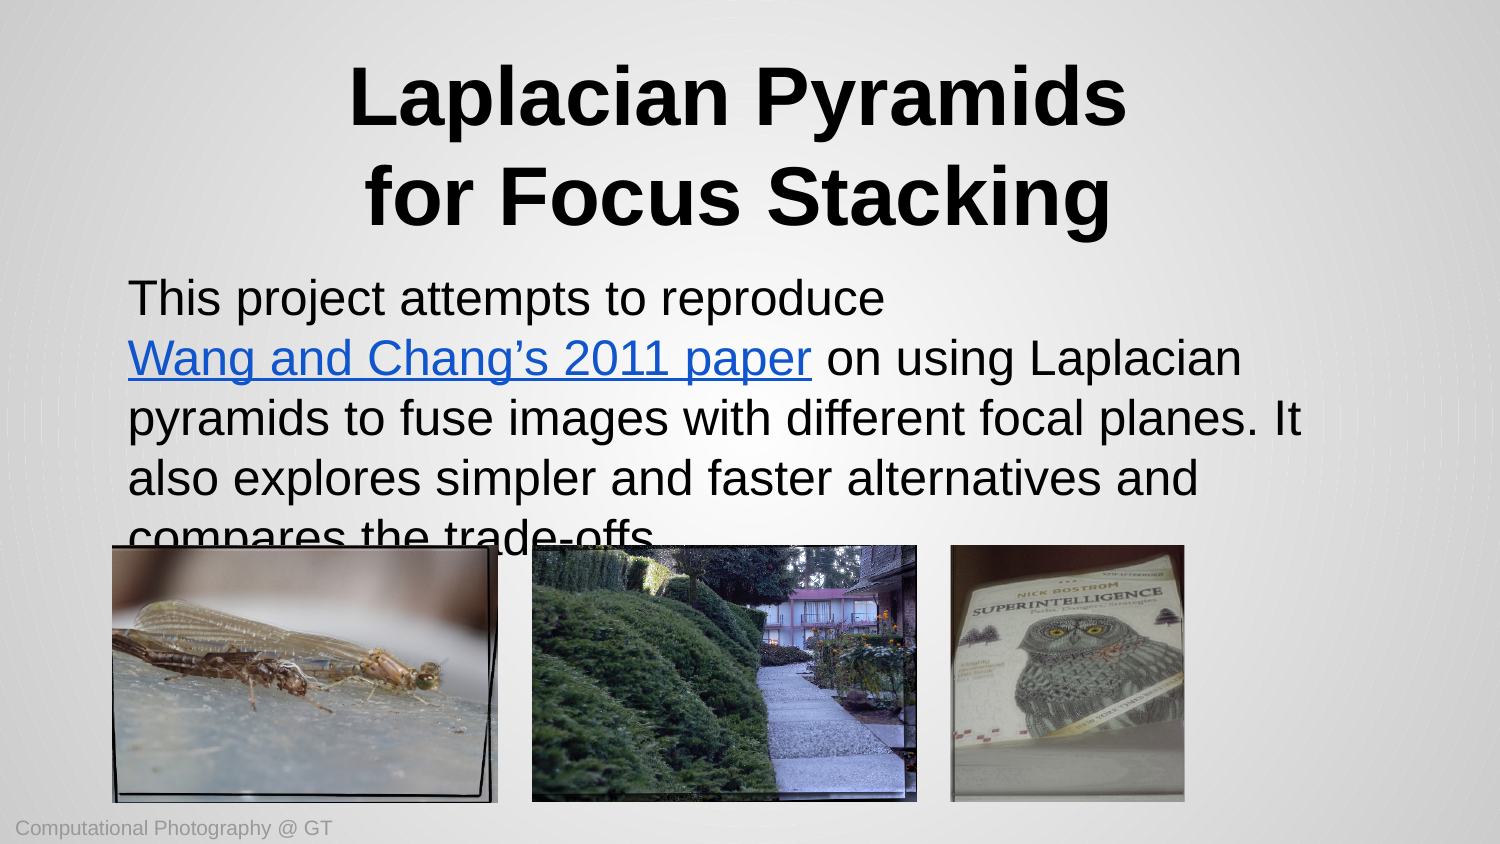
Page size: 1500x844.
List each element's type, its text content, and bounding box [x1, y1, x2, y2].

picture [950, 544, 1185, 802]
title Laplacian Pyramids for Focus Stacking [101, 51, 1377, 257]
picture [112, 545, 499, 803]
picture [532, 545, 917, 802]
text_box Computational Photography @ GT [0, 811, 422, 844]
subtitle This project attempts to reproduce Wang and Chang’s 2011 paper on using Laplacian pyramids to fuse images with different focal planes. It also explores simpler and faster alternatives and compares the trade-offs. [112, 250, 1388, 732]
